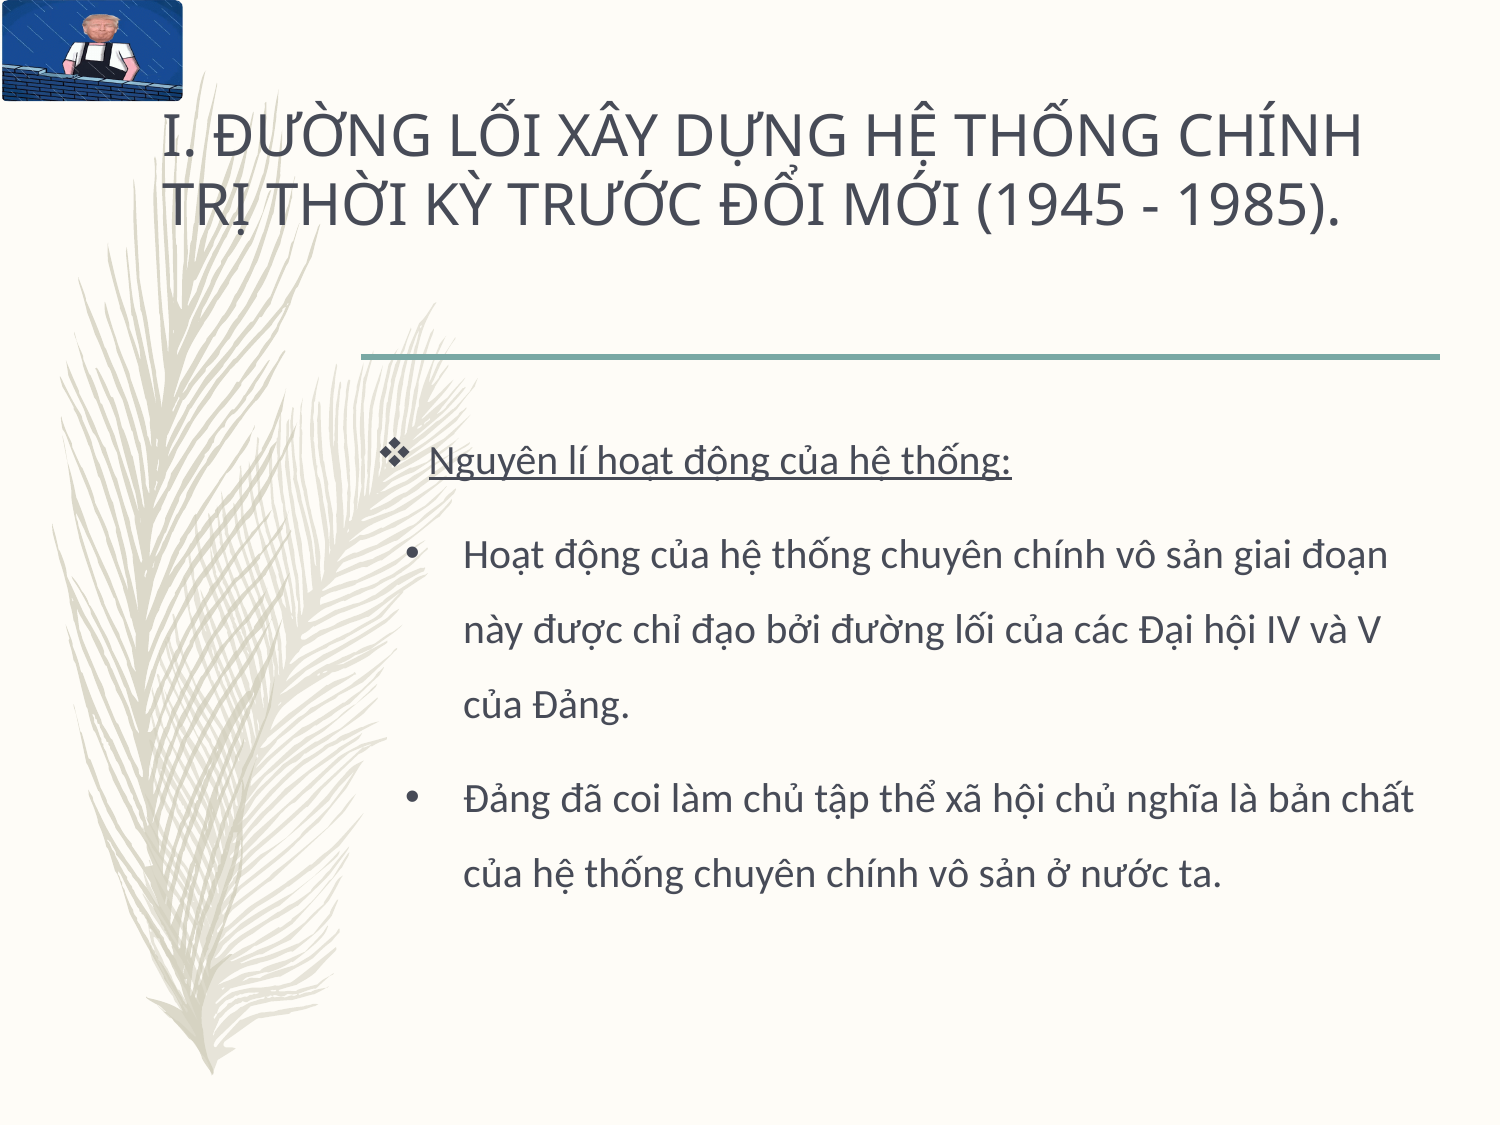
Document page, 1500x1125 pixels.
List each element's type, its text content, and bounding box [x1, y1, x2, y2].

list Nguyên lí hoạt động của hệ thống: Hoạt động của hệ thống chuyên chính vô sản giai đoạn này được chỉ đạo bởi đường lối của các Đại hội IV và V của Đảng. Đảng đã coi làm chủ tập thể xã hội chủ nghĩa là bản chất của hệ thống chuyên chính vô sản ở nước ta. [360, 399, 1440, 999]
picture [0, 0, 184, 102]
title I. ĐƯỜNG LỐI XÂY DỰNG HỆ THỐNG CHÍNH TRỊ THỜI KỲ TRƯỚC ĐỔI MỚI (1945 - 1985). [147, 93, 1447, 327]
